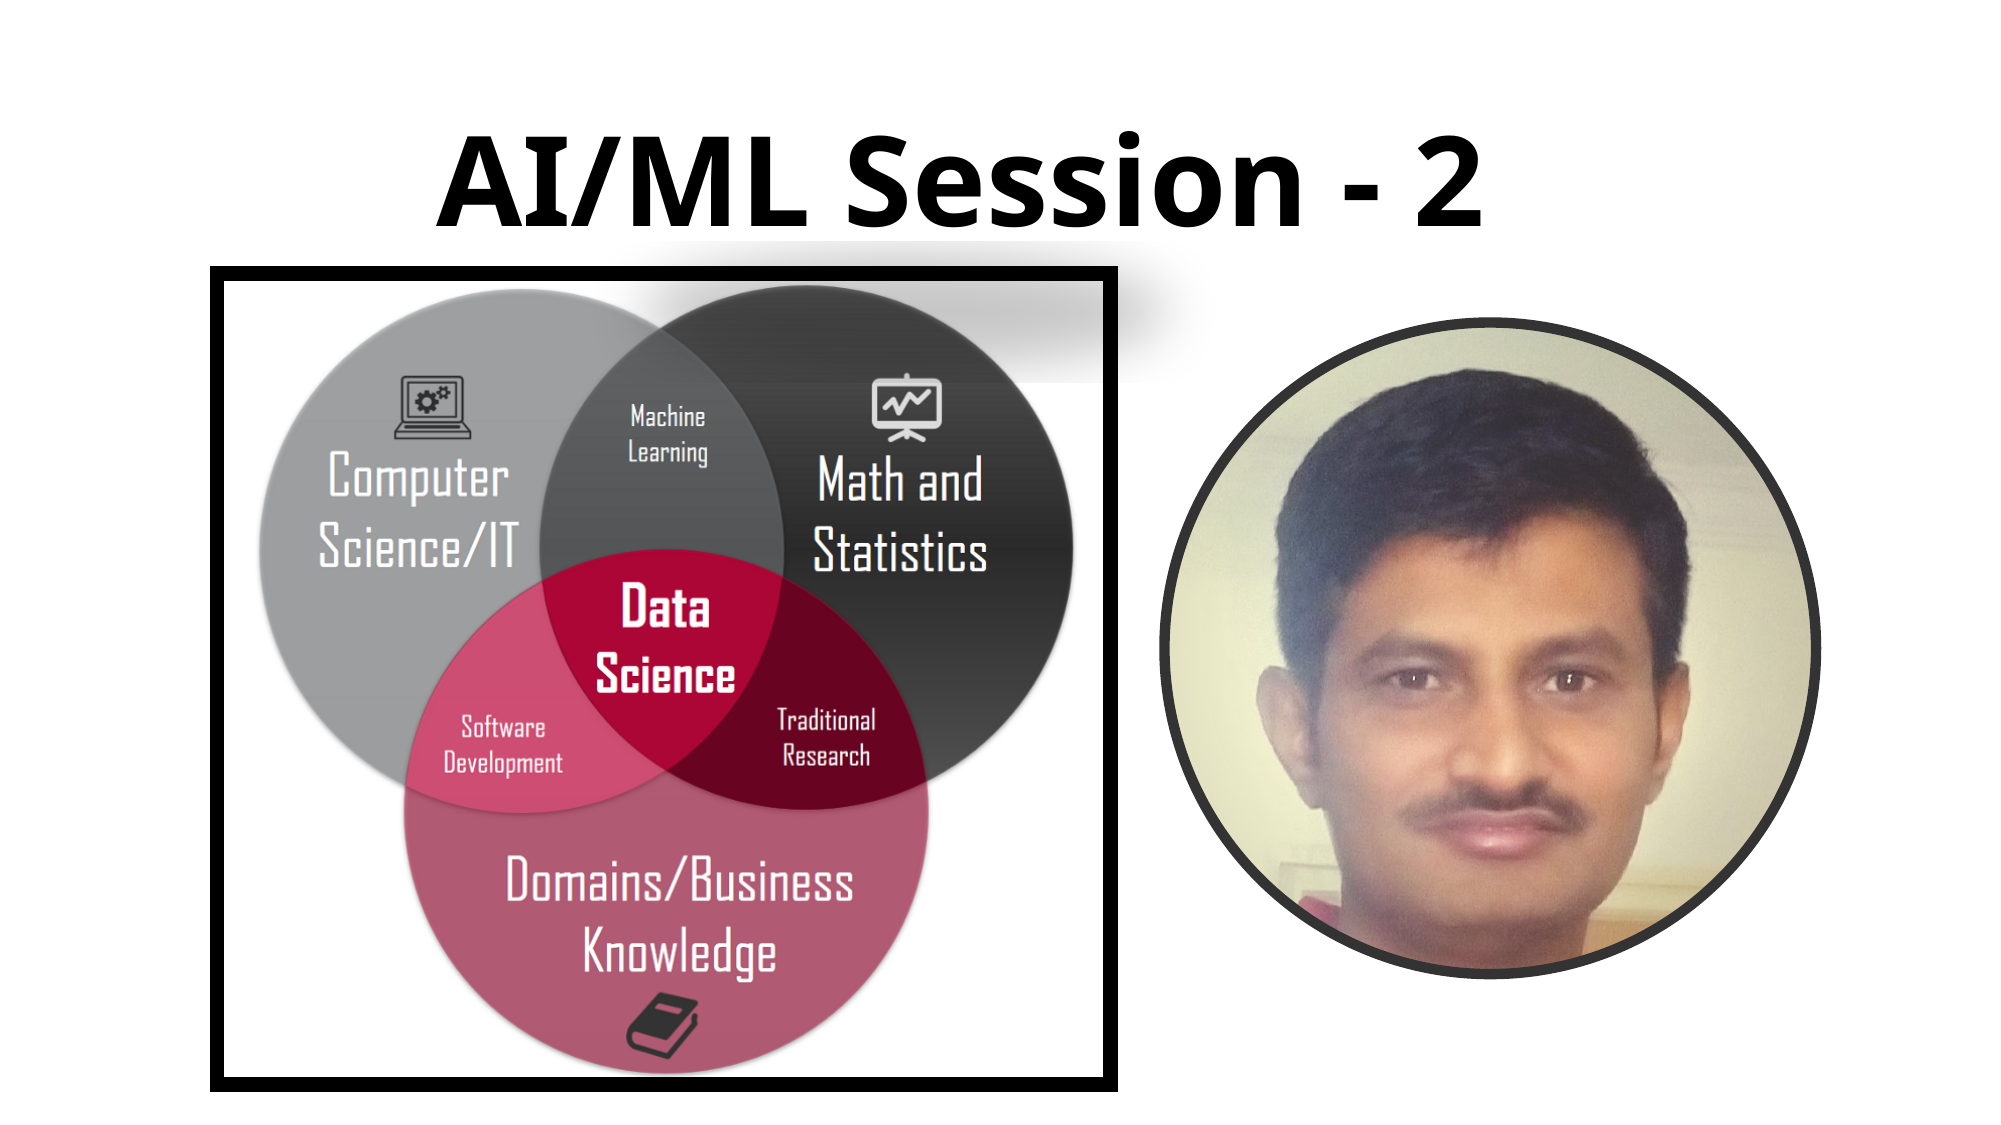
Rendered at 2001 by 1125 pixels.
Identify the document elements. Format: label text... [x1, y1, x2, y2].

title AI/ML Session - 2 [249, 80, 1673, 262]
picture [224, 280, 1104, 1077]
picture [1164, 322, 1817, 975]
